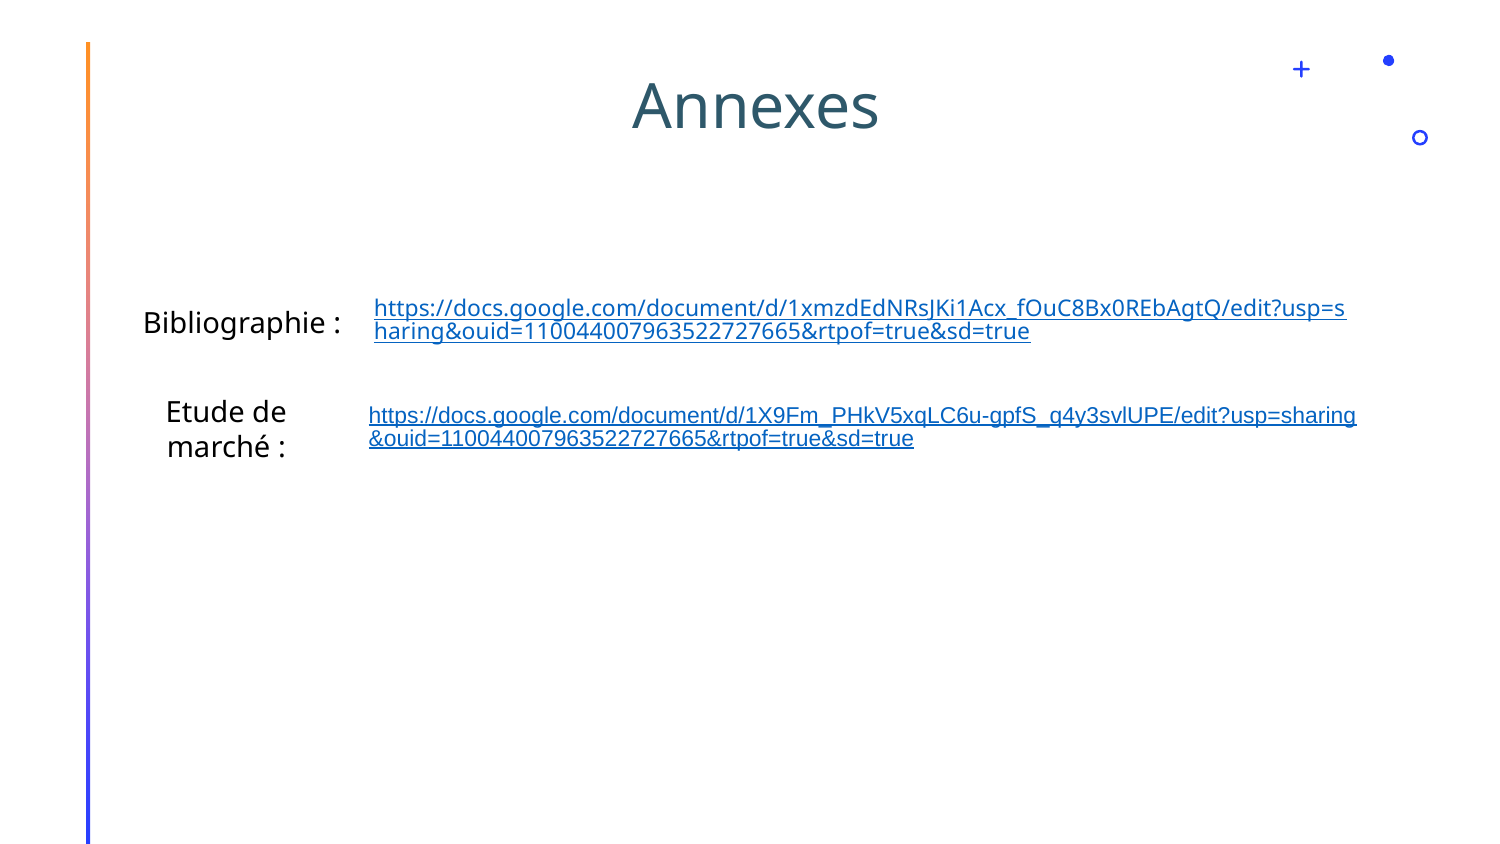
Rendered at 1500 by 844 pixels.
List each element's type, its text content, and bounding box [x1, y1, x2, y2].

text_box Etude de marché : [127, 378, 325, 479]
text_box https://docs.google.com/document/d/1X9Fm_PHkV5xqLC6u-gpfS_q4y3svlUPE/edit?usp=sharing&ouid=110044007963522727665&rtpof=true&sd=true [353, 386, 1372, 442]
text_box https://docs.google.com/document/d/1xmzdEdNRsJKi1Acx_fOuC8Bx0REbAgtQ/edit?usp=sharing&ouid=110044007963522727665&rtpof=true&sd=true [359, 278, 1367, 341]
text_box Bibliographie : [127, 288, 382, 354]
text_box Annexes [243, 59, 1271, 192]
picture [85, 41, 91, 844]
